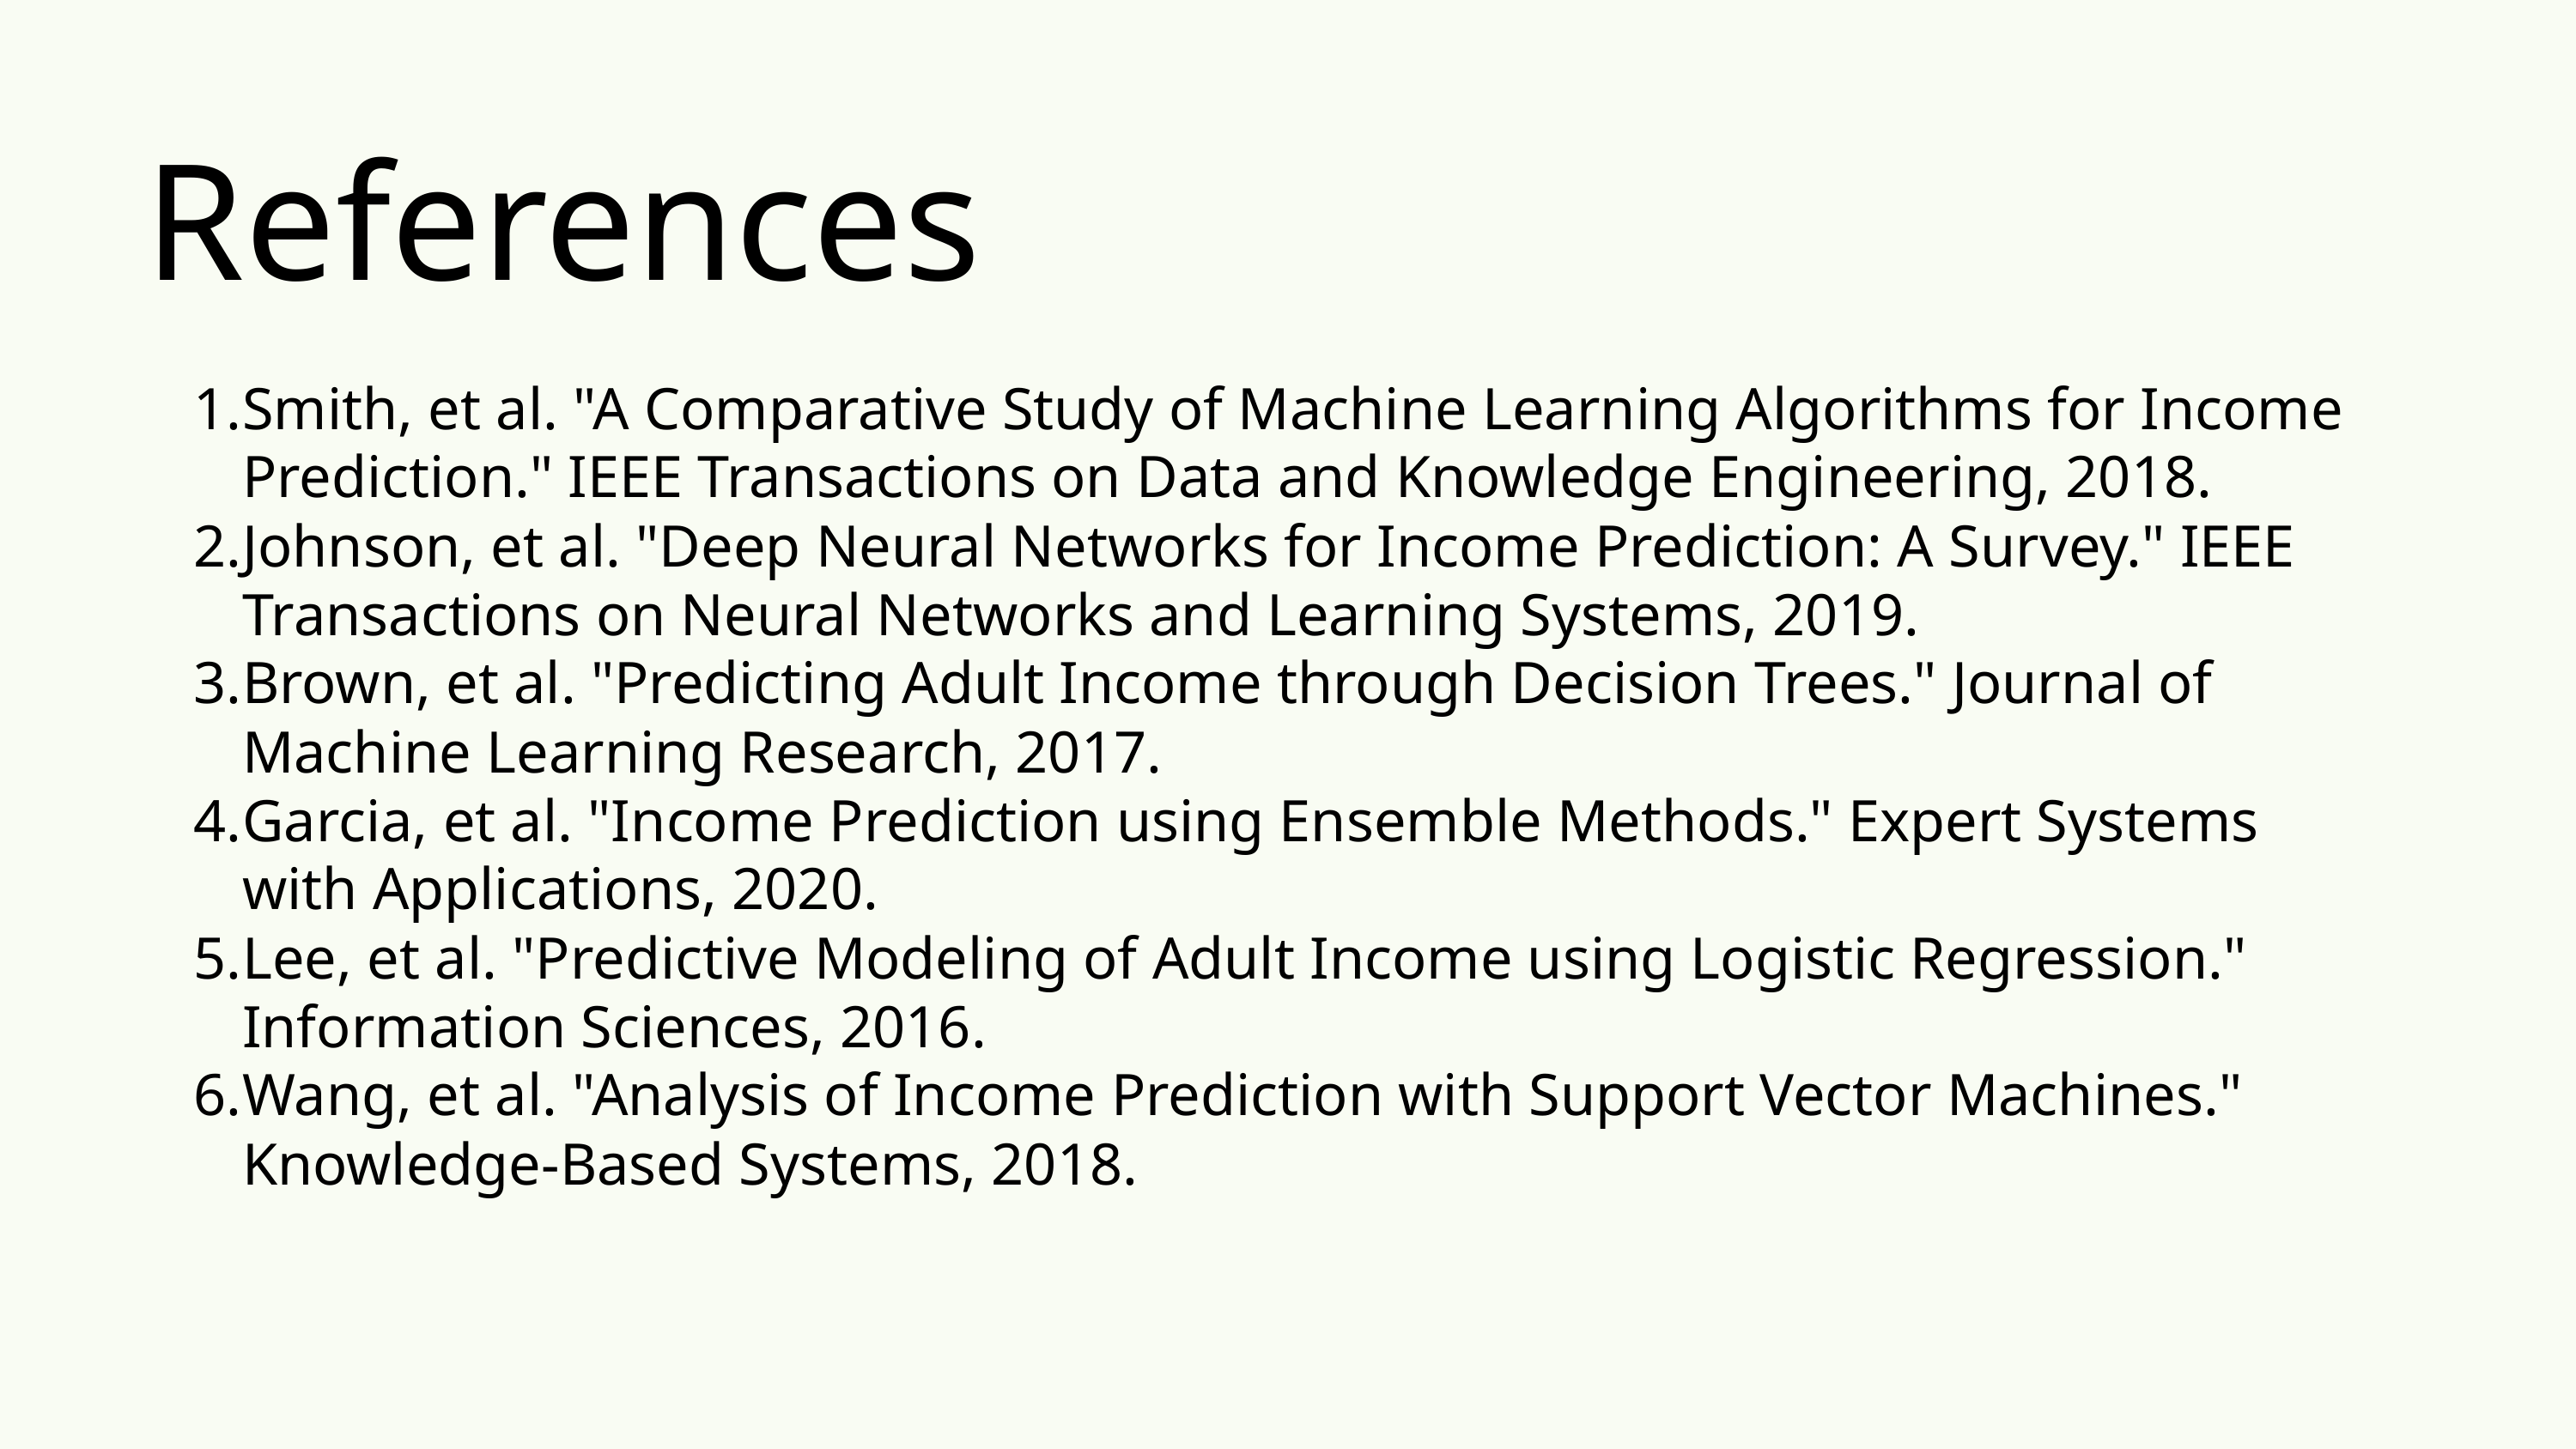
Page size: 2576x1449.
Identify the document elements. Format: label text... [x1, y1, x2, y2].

text_box References [144, 119, 1027, 313]
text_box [144, 379, 2389, 1390]
